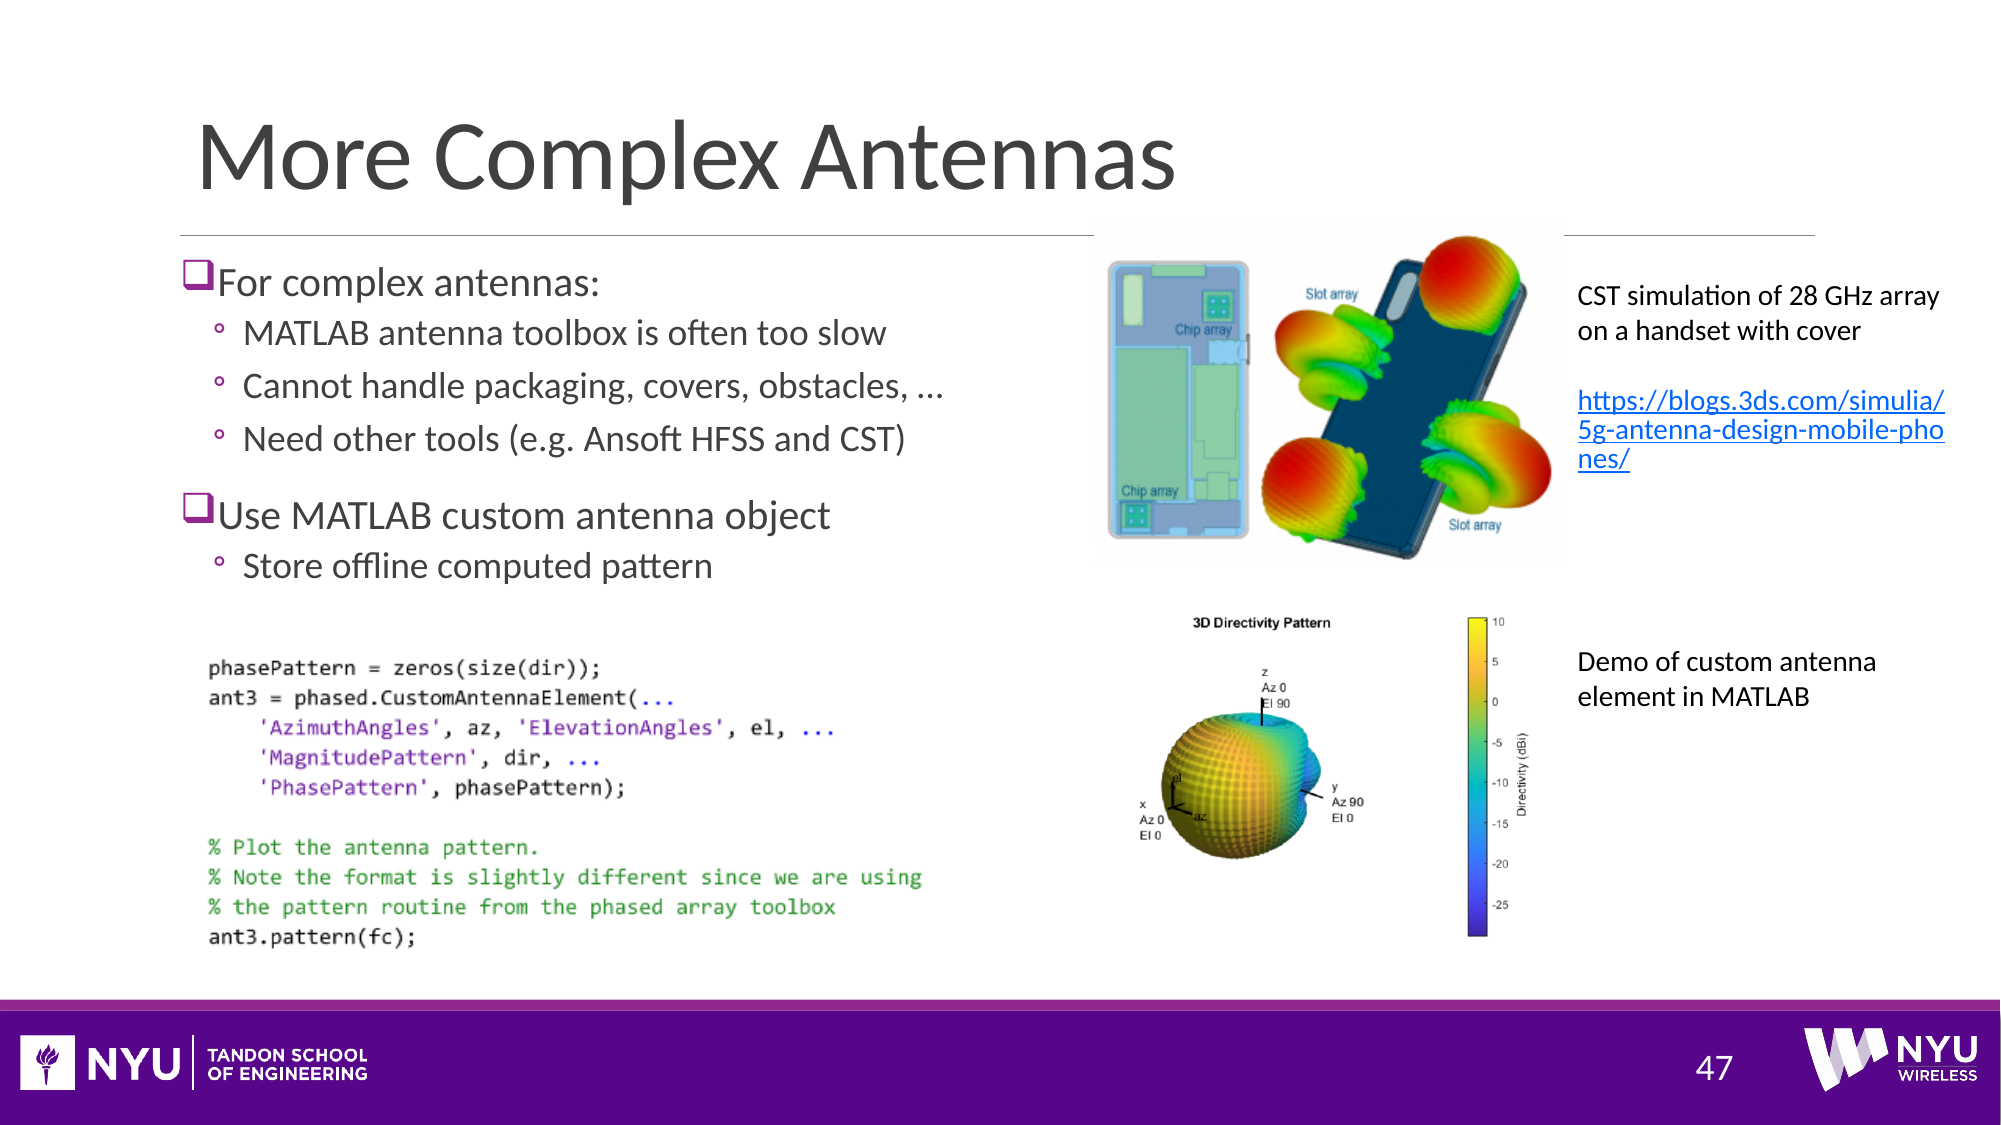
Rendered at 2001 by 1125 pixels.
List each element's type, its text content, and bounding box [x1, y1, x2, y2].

picture [1060, 596, 1546, 968]
picture [1093, 223, 1564, 567]
picture [202, 646, 940, 956]
text_box Demo of custom antenna element in MATLAB [1563, 634, 1970, 720]
slide_number 47 [1533, 1035, 1749, 1096]
list For complex antennas: MATLAB antenna toolbox is often too slow Cannot handle packaging, covers, obstacles, … Need other tools (e.g. Ansoft HFSS and CST) Use MATLAB custom antenna object Store offline computed pattern [180, 252, 1521, 613]
title More Complex Antennas [180, 47, 1830, 218]
text_box CST simulation of 28 GHz array on a handset with cover https://blogs.3ds.com/simulia/5g-antenna-design-mobile-phones/ [1573, 269, 1970, 424]
